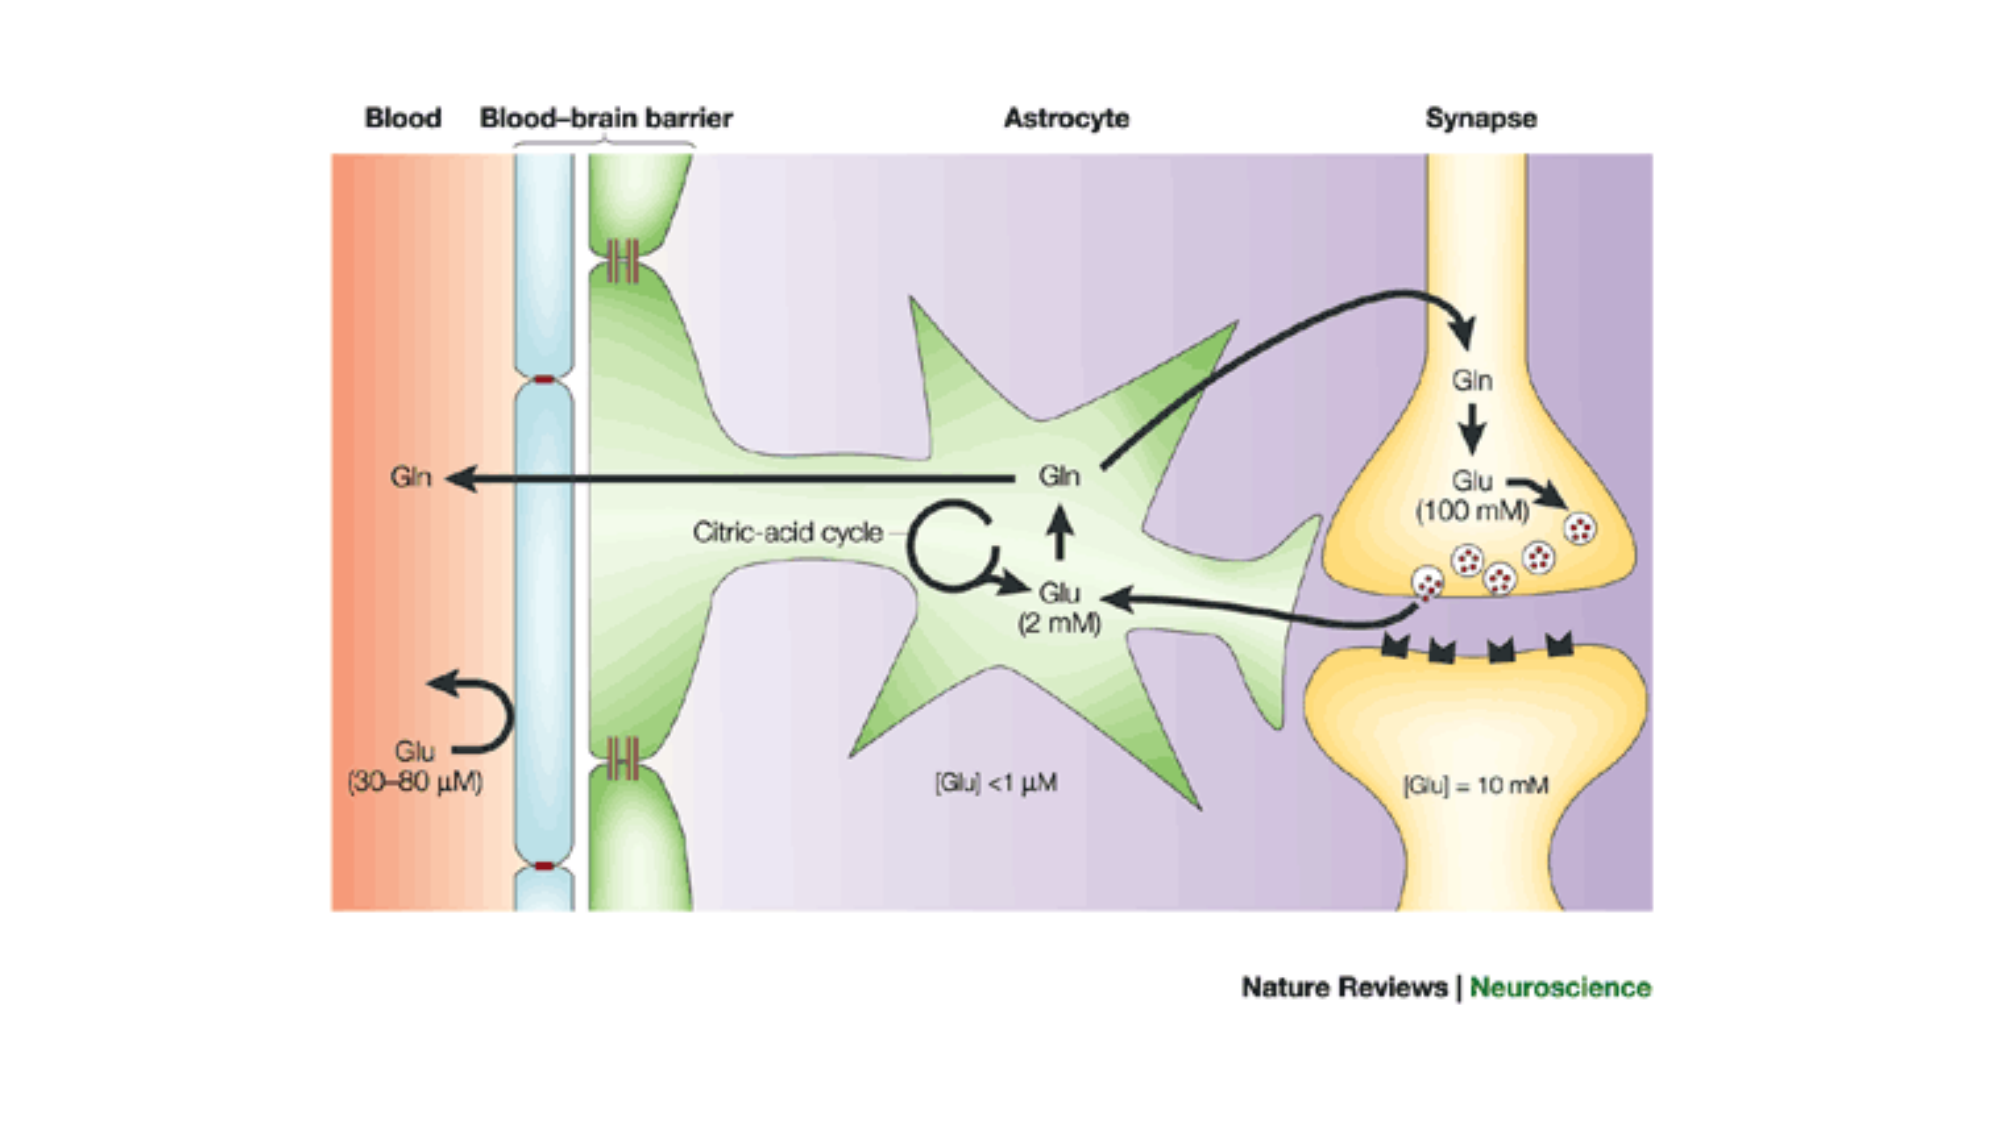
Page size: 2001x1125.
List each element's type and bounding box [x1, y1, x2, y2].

picture [202, 12, 1784, 1085]
